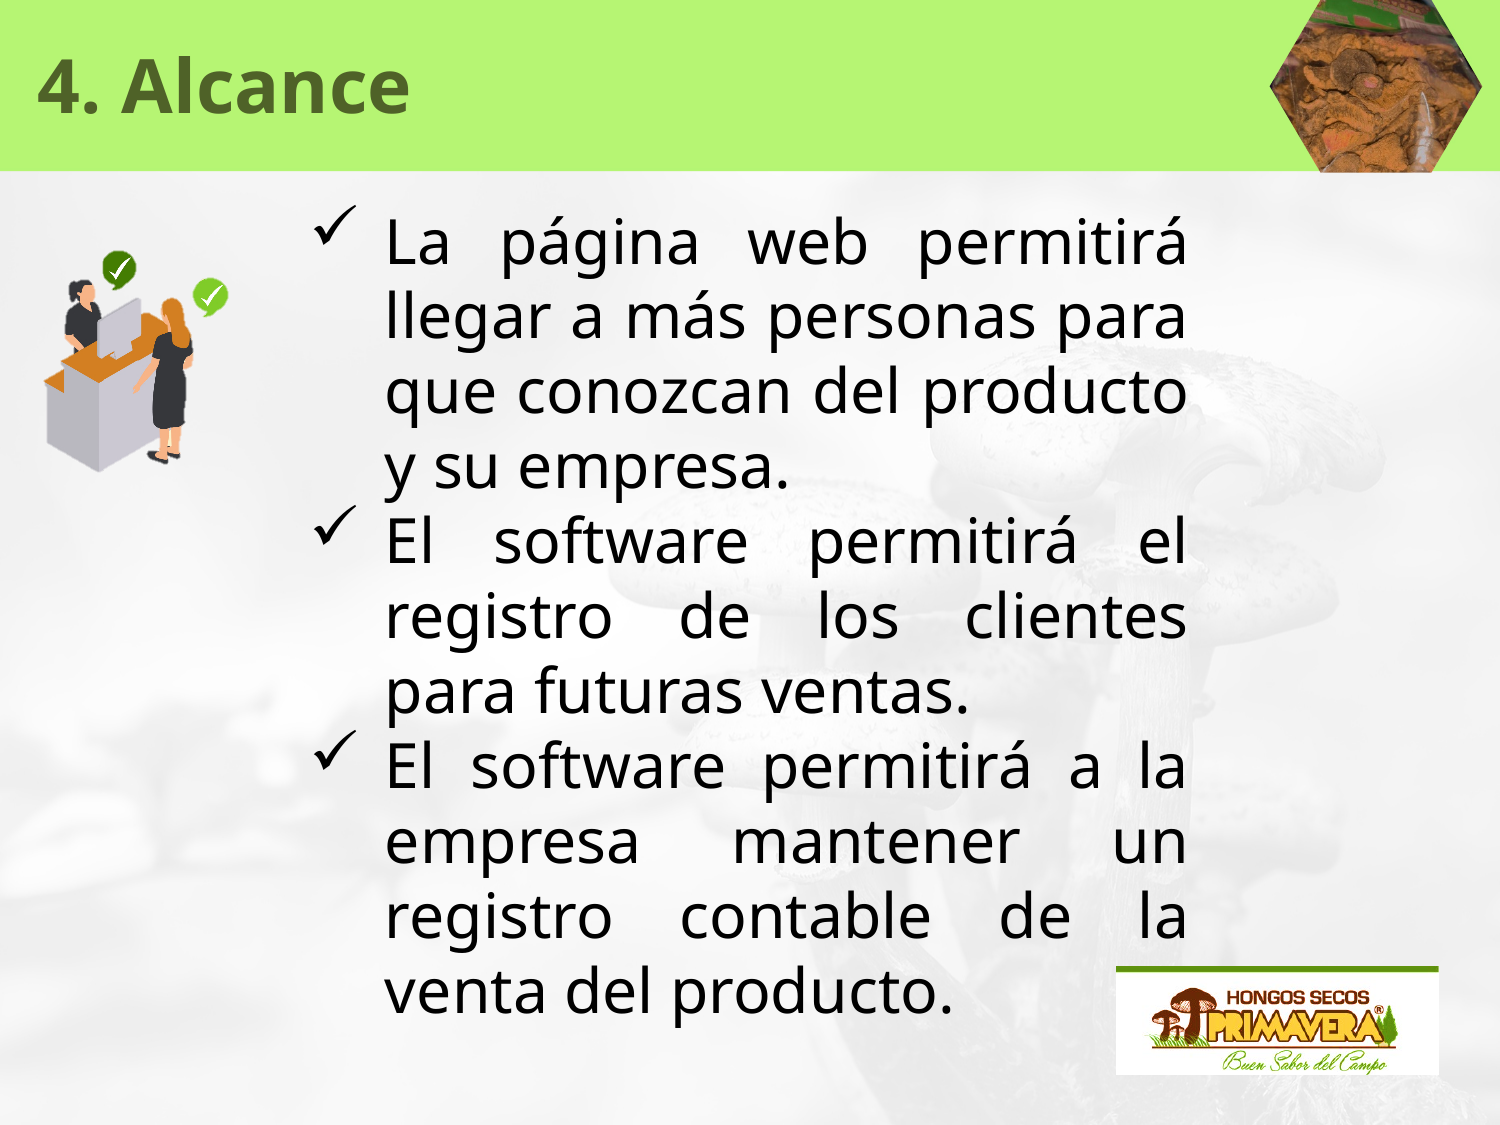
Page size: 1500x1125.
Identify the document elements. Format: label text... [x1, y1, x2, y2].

title 4. Alcance [0, 0, 526, 186]
text_box [1267, 0, 1485, 175]
text_box La página web permitirá llegar a más personas para que conozcan del producto y su empresa. El software permitirá el registro de los clientes para futuras ventas. El software permitirá a la empresa mantener un registro contable de la venta del producto. [295, 194, 1205, 1109]
picture [0, 0, 1500, 1125]
